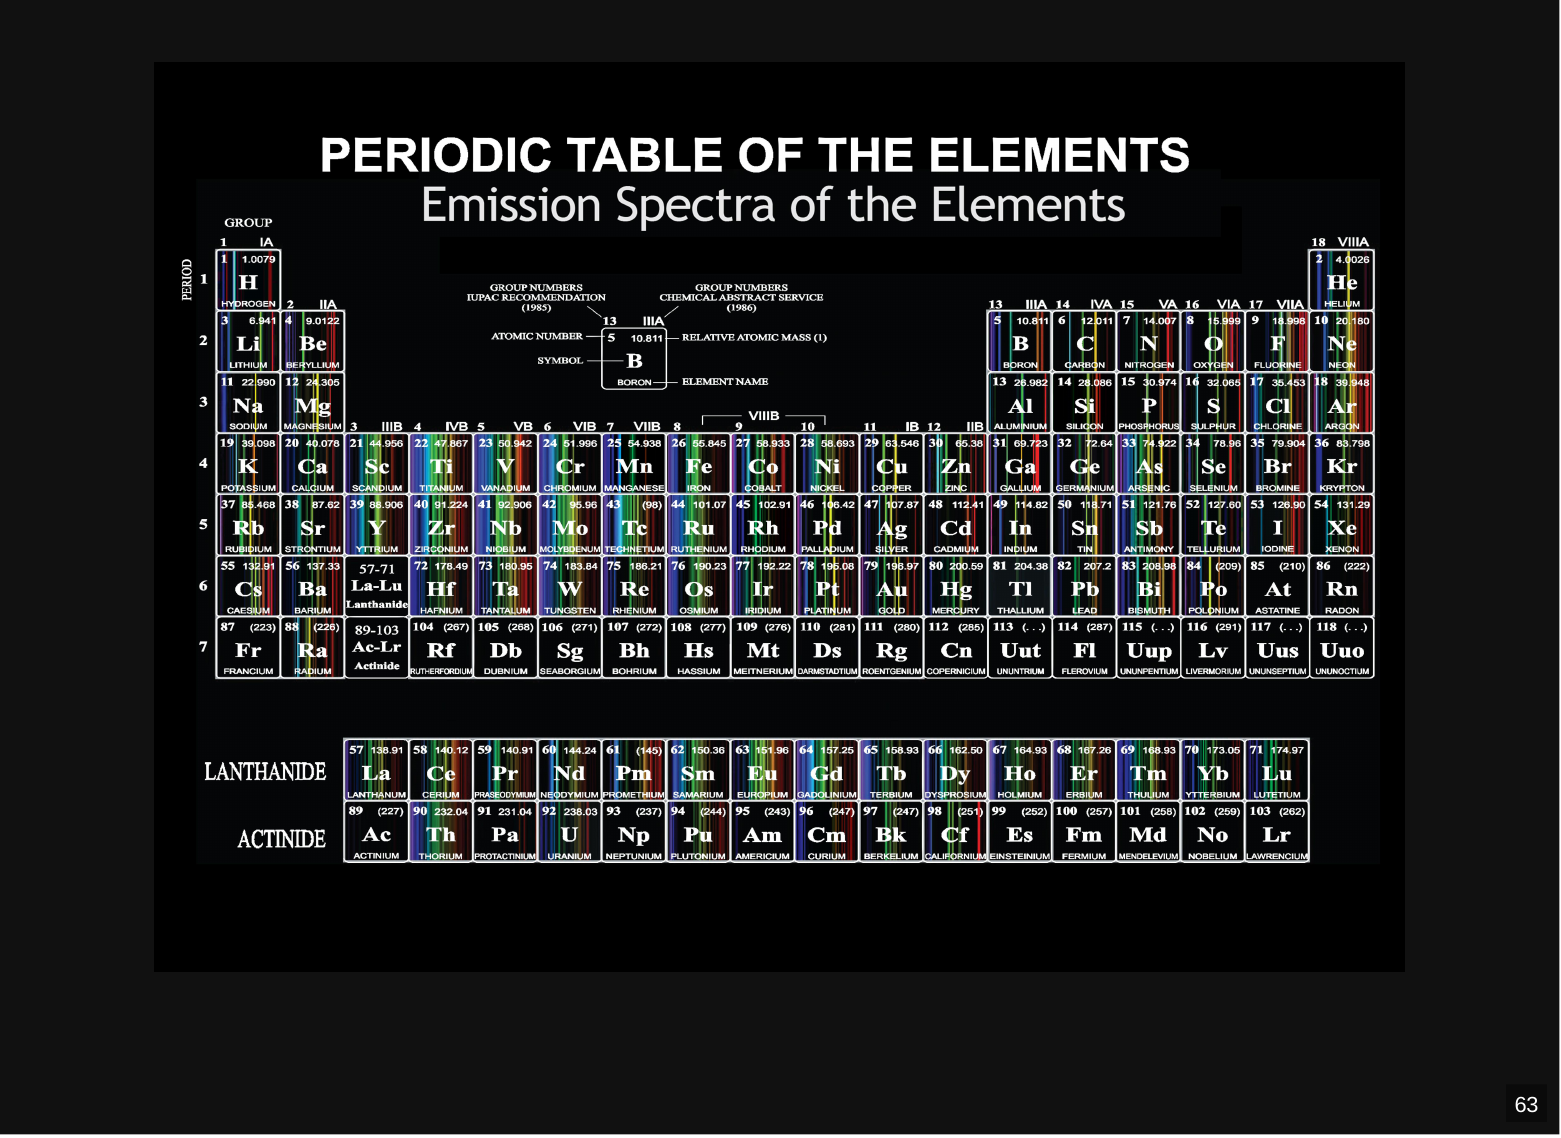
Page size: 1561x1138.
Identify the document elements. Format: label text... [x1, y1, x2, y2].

text_box [1506, 1084, 1547, 1122]
text_box [0, 0, 1560, 1135]
text_box 63 [1514, 1091, 1539, 1116]
picture [154, 62, 1405, 972]
